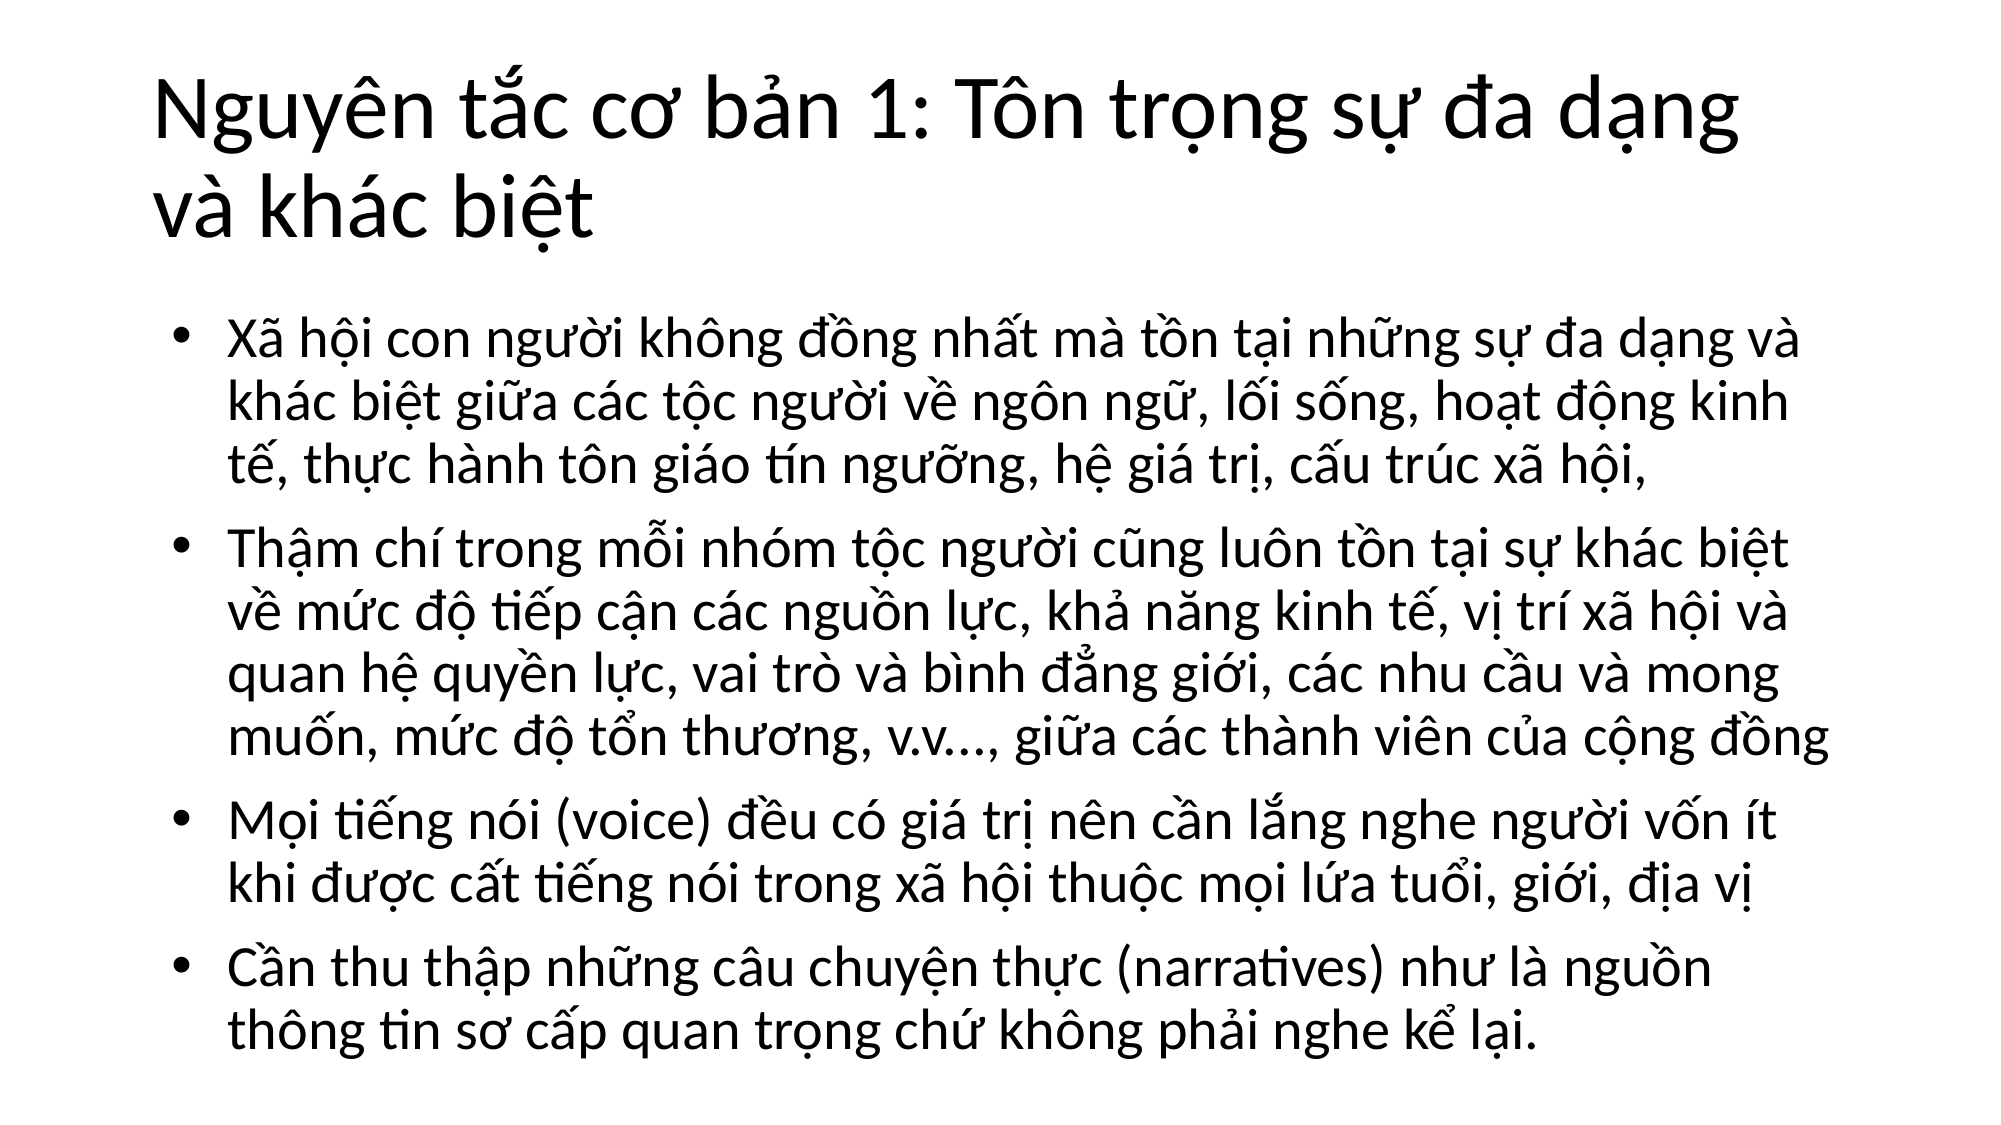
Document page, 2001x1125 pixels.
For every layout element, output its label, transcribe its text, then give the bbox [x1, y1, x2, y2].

list Xã hội con người không đồng nhất mà tồn tại những sự đa dạng và khác biệt giữa các tộc người về ngôn ngữ, lối sống, hoạt động kinh tế, thực hành tôn giáo tín ngưỡng, hệ giá trị, cấu trúc xã hội, Thậm chí trong mỗi nhóm tộc người cũng luôn tồn tại sự khác biệt về mức độ tiếp cận các nguồn lực, khả năng kinh tế, vị trí xã hội và quan hệ quyền lực, vai trò và bình đẳng giới, các nhu cầu và mong muốn, mức độ tổn thương, v.v..., giữa các thành viên của cộng đồng Mọi tiếng nói (voice) đều có giá trị nên cần lắng nghe người vốn ít khi được cất tiếng nói trong xã hội thuộc mọi lứa tuổi, giới, địa vị Cần thu thập những câu chuyện thực (narratives) như là nguồn thông tin sơ cấp quan trọng chứ không phải nghe kể lại. [137, 299, 1863, 1014]
title Nguyên tắc cơ bản 1: Tôn trọng sự đa dạng và khác biệt [137, 59, 1863, 278]
